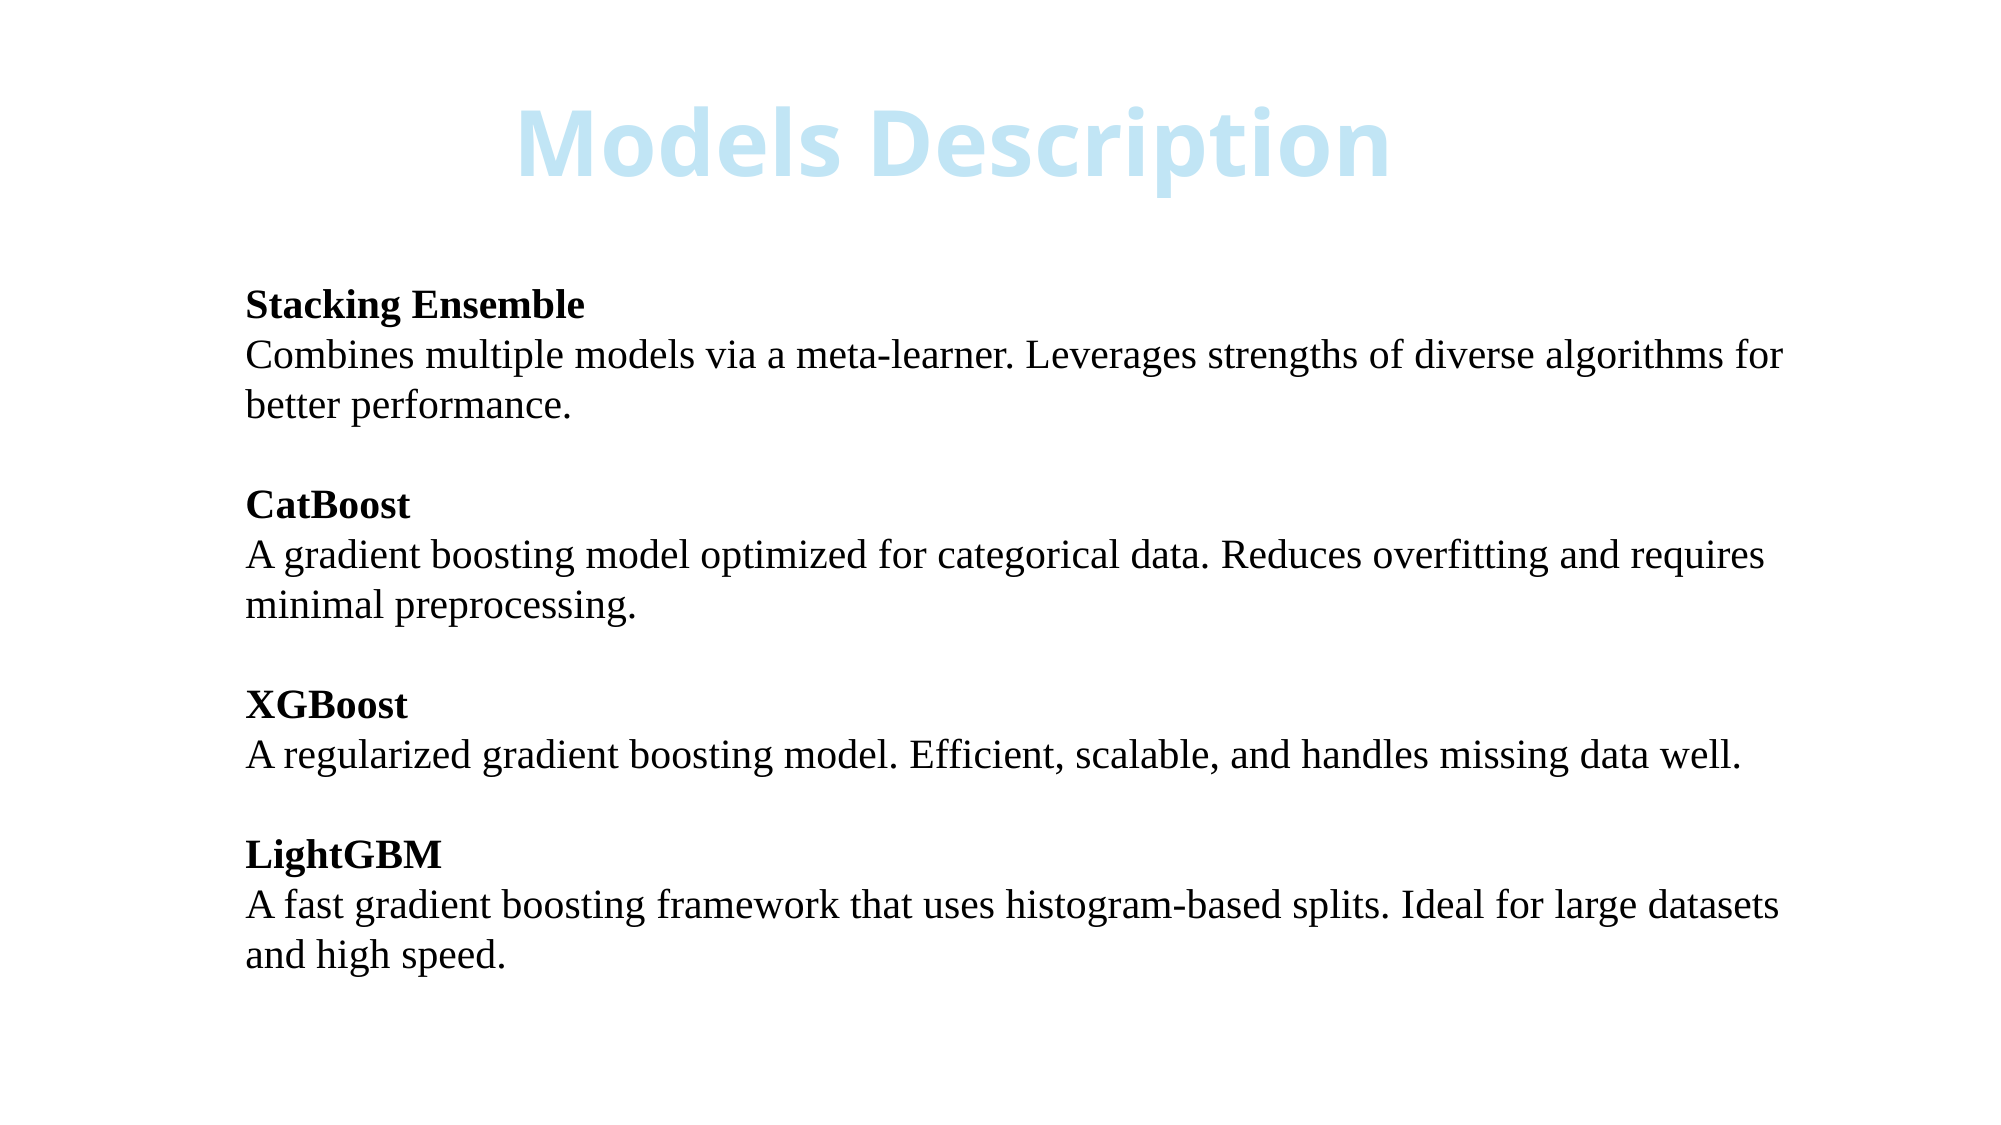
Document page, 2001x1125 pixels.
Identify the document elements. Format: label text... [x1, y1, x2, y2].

text_box Models Description [499, 77, 1410, 203]
text_box Stacking Ensemble Combines multiple models via a meta-learner. Leverages strengths of diverse algorithms for better performance. CatBoost A gradient boosting model optimized for categorical data. Reduces overfitting and requires minimal preprocessing. XGBoost A regularized gradient boosting model. Efficient, scalable, and handles missing data well. LightGBM A fast gradient boosting framework that uses histogram-based splits. Ideal for large datasets and high speed. [230, 269, 1802, 985]
